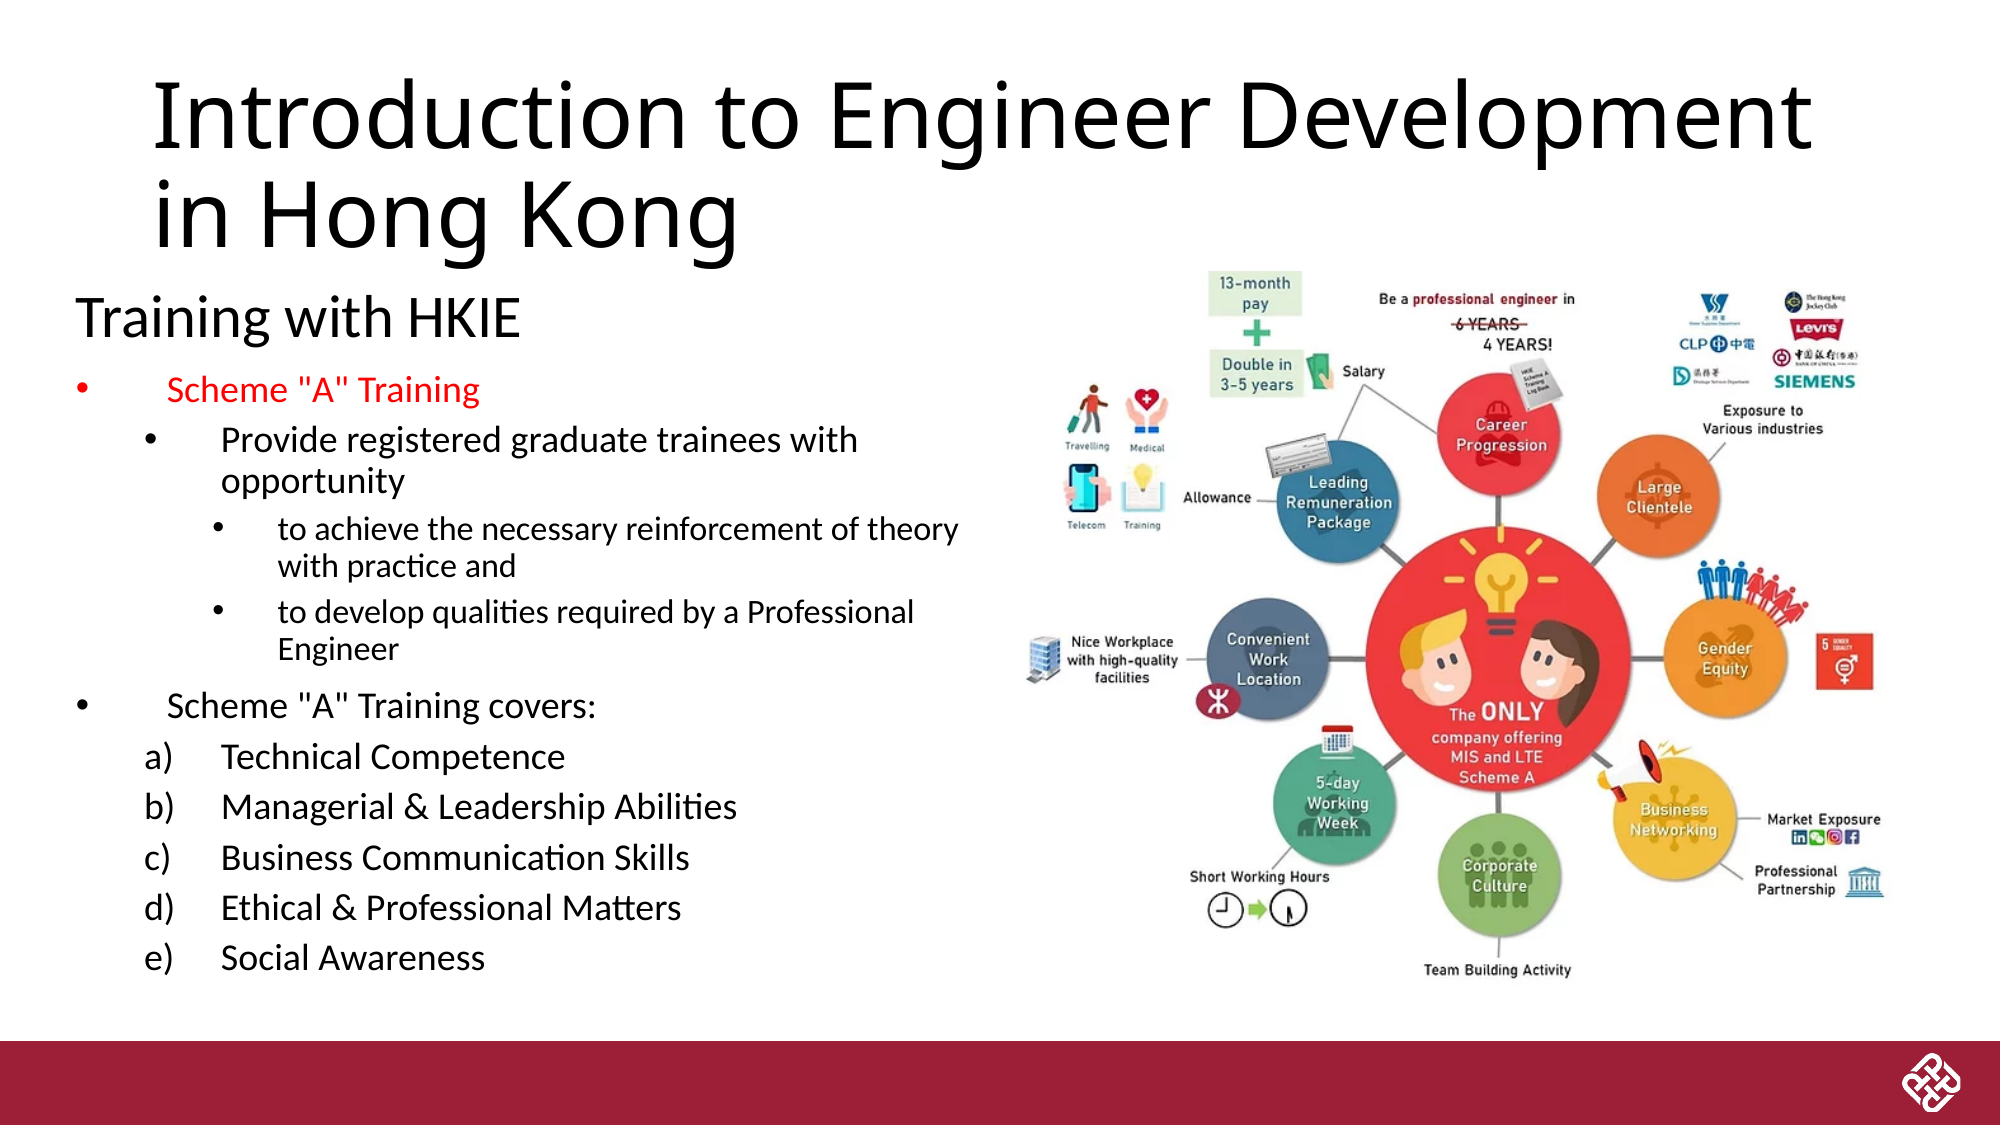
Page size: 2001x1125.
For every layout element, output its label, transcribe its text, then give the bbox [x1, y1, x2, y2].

picture [0, 1041, 2000, 1125]
list Training with HKIE Scheme "A" Training Provide registered graduate trainees with opportunity to achieve the necessary reinforcement of theory with practice and to develop qualities required by a Professional Engineer Scheme "A" Training covers: Technical Competence Managerial & Leadership Abilities Business Communication Skills Ethical & Professional Matters Social Awareness [60, 277, 1000, 992]
picture [999, 271, 1940, 986]
title Introduction to Engineer Development in Hong Kong [137, 59, 1863, 277]
